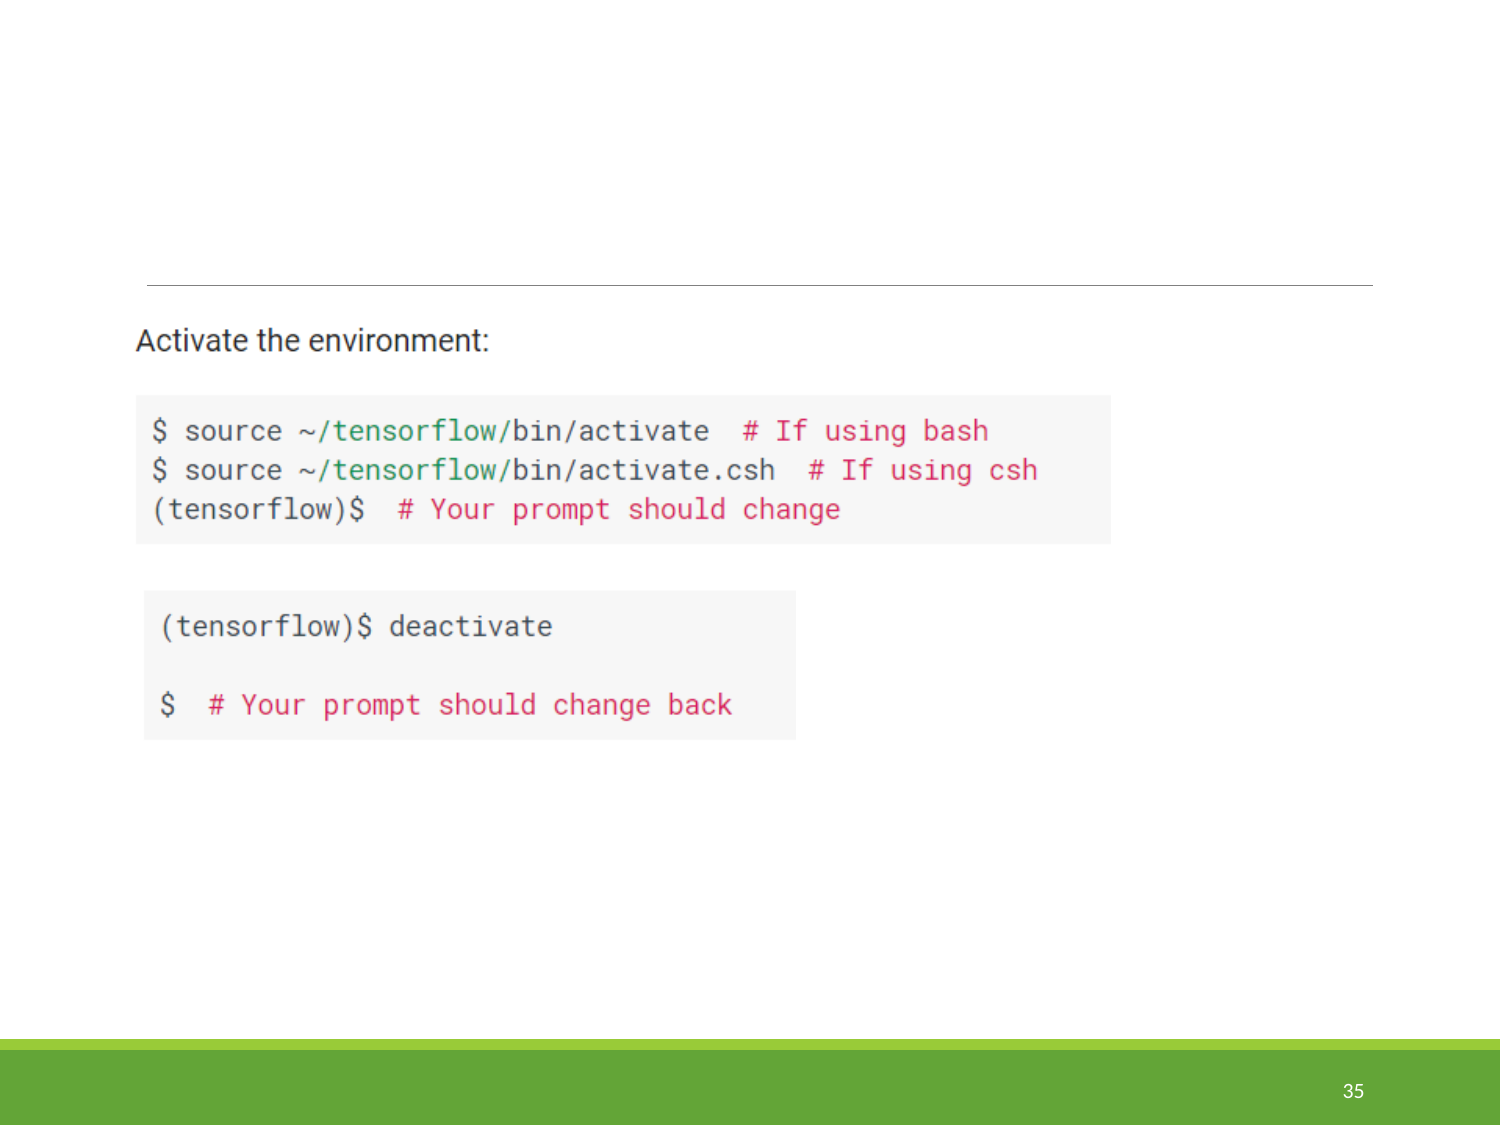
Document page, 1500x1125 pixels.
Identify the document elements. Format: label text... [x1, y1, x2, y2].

slide_number 35 [1218, 1059, 1380, 1120]
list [134, 571, 797, 773]
picture [126, 313, 1111, 561]
